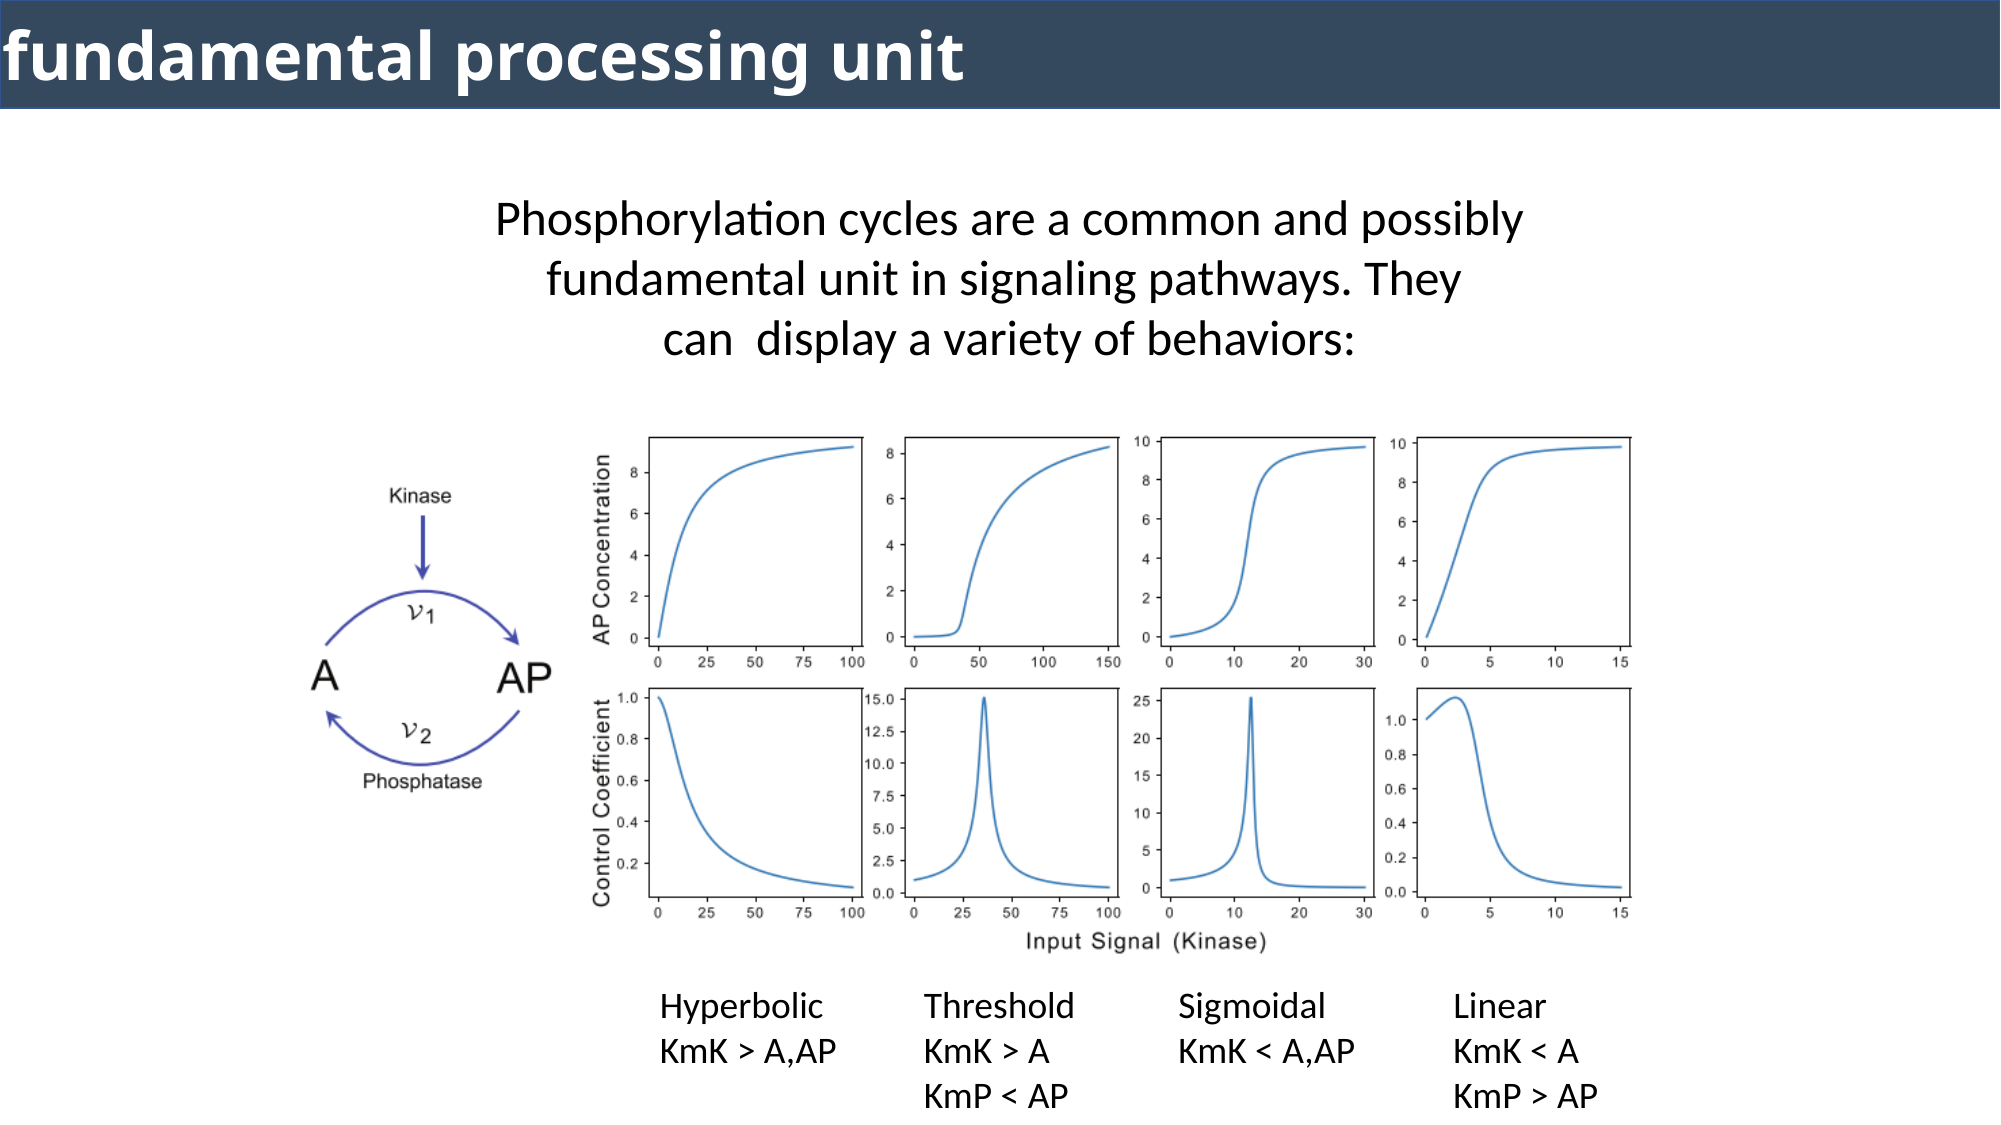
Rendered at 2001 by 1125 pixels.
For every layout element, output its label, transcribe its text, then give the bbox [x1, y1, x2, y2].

picture [287, 399, 1670, 974]
text_box [0, 0, 2000, 109]
text_box A fundamental processing unit [0, 6, 982, 102]
text_box Linear KmK < A KmP > AP [1438, 974, 1614, 1124]
text_box Sigmoidal KmK < A,AP [1163, 974, 1371, 1079]
text_box Threshold KmK > A KmP < AP [909, 974, 1091, 1124]
text_box Phosphorylation cycles are a common and possibly fundamental unit in signaling pathways. They can display a variety of behaviors: [480, 178, 1540, 373]
text_box Hyperbolic KmK > A,AP [645, 974, 852, 1079]
